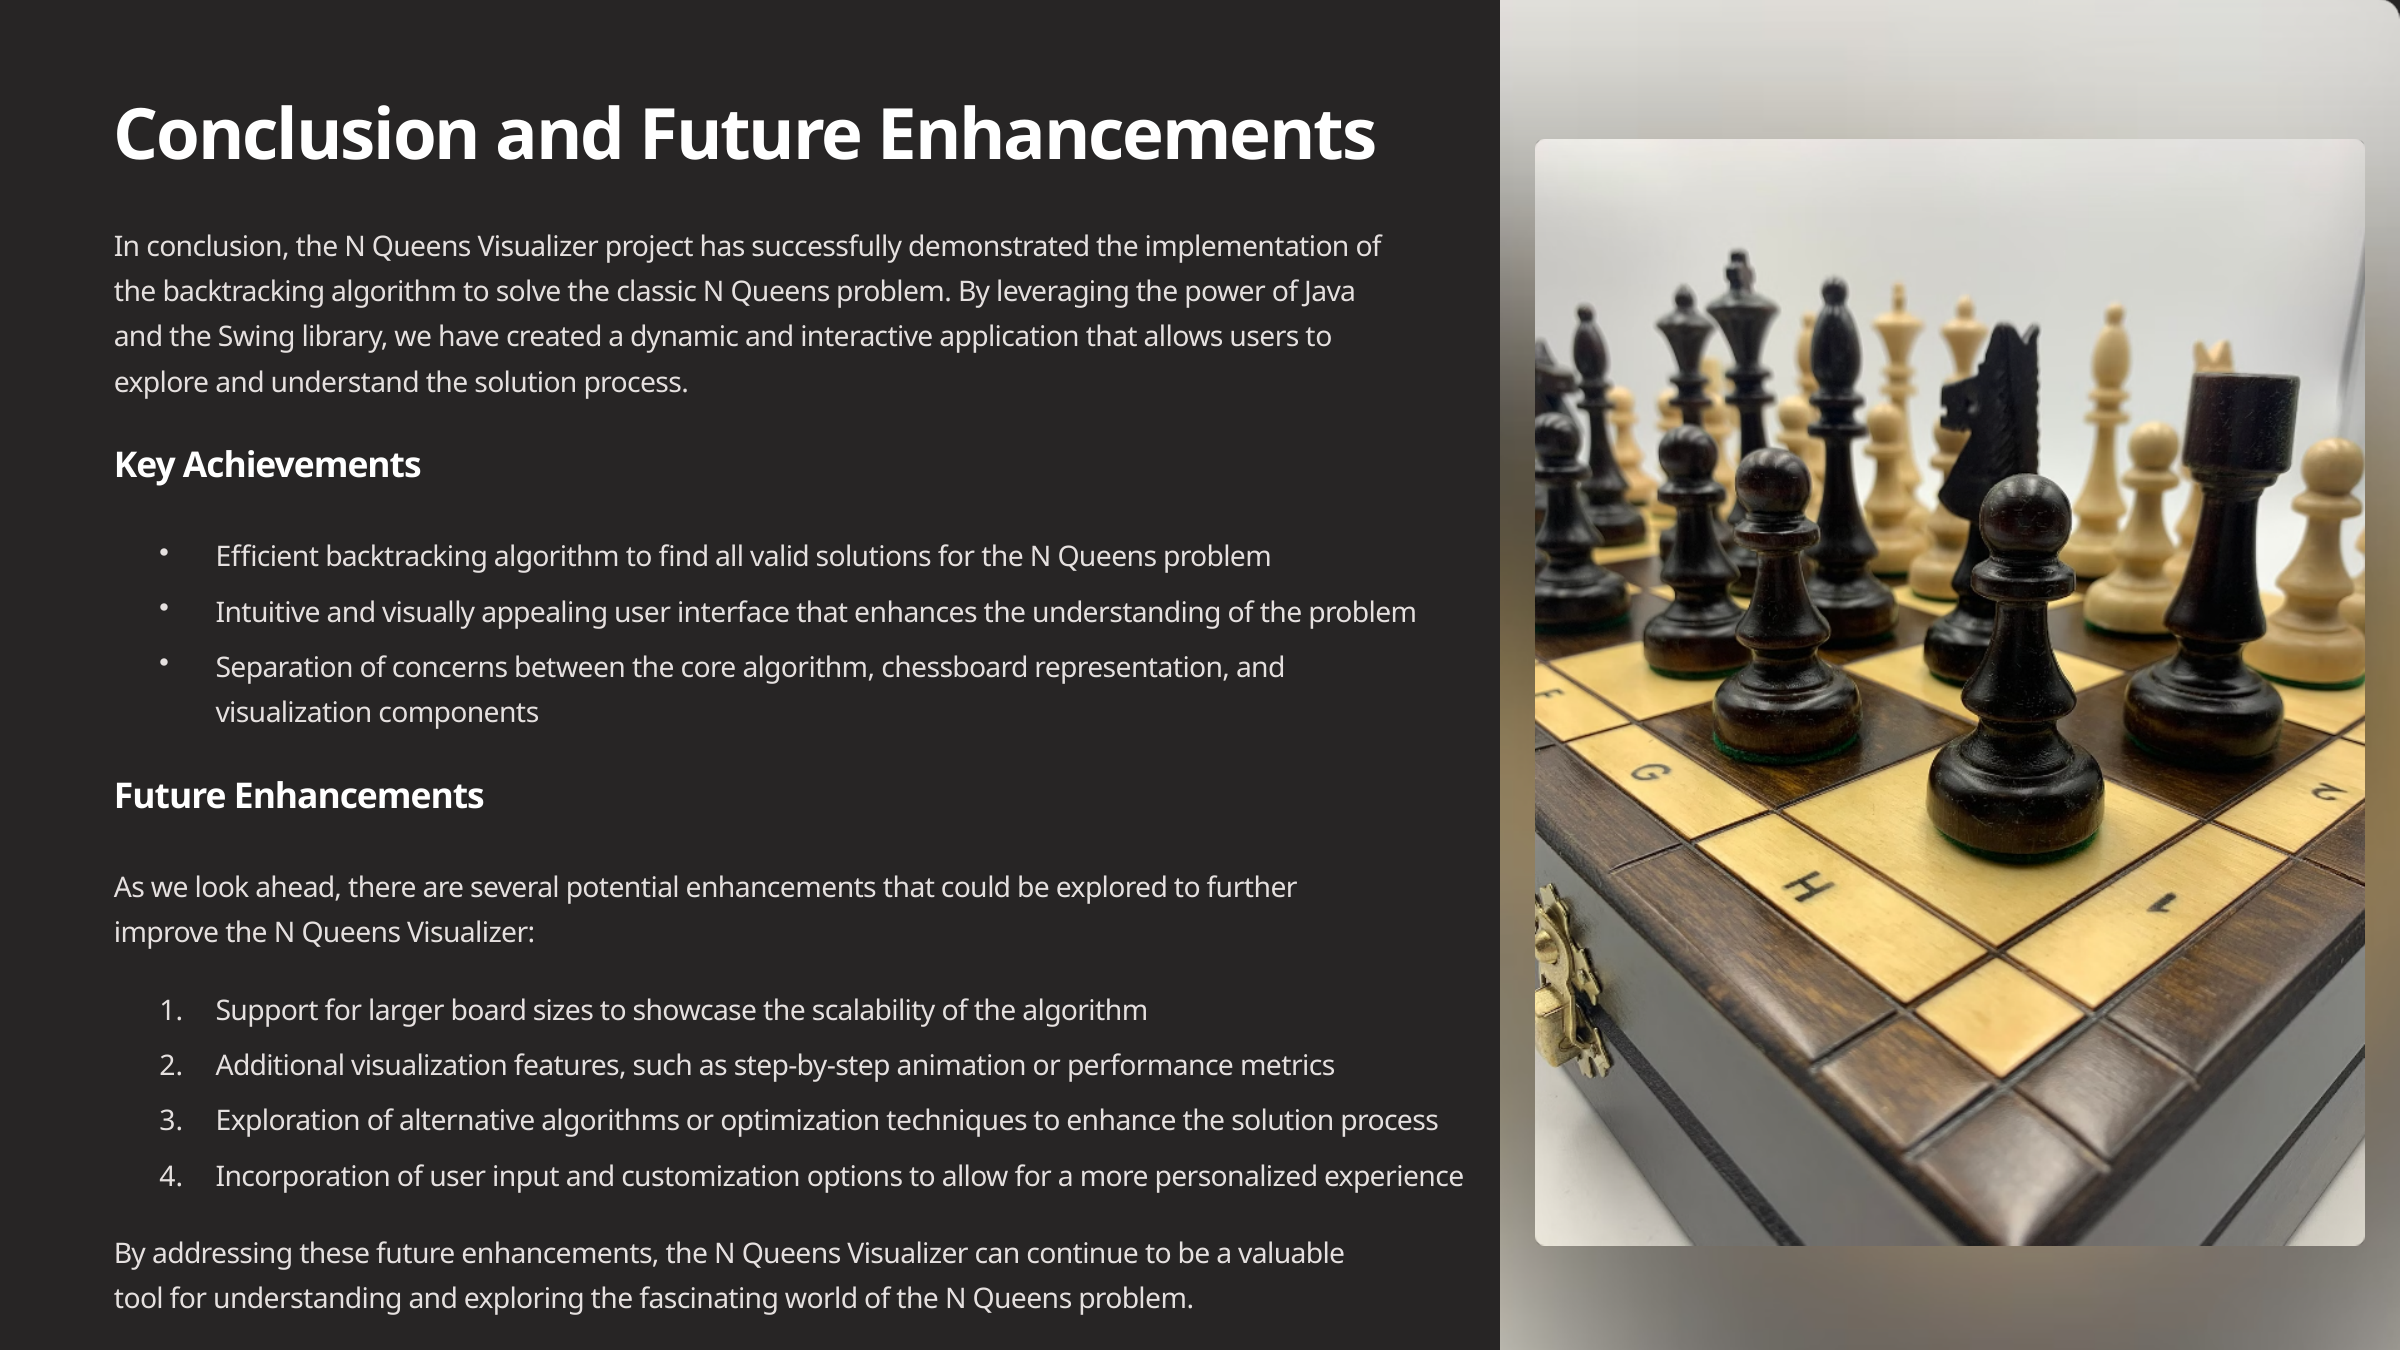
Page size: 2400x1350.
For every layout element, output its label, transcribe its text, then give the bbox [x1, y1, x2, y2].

text_box Key Achievements [99, 432, 454, 478]
text_box Future Enhancements [99, 763, 459, 808]
text_box Intuitive and visually appealing user interface that enhances the understanding of the problem [144, 575, 1401, 621]
text_box Separation of concerns between the core algorithm, chessboard representation, and visualization components [144, 630, 1401, 722]
text_box As we look ahead, there are several potential enhancements that could be explored to further improve the N Queens Visualizer: [99, 850, 1401, 942]
text_box Exploration of alternative algorithms or optimization techniques to enhance the solution process [144, 1083, 1401, 1129]
text_box In conclusion, the N Queens Visualizer project has successfully demonstrated the implementation of the backtracking algorithm to solve the classic N Queens problem. By leveraging the power of Java and the Swing library, we have created a dynamic and interactive application that allows users to explore and understand the solution process. [99, 209, 1401, 391]
text_box Support for larger board sizes to showcase the scalability of the algorithm [144, 973, 1401, 1019]
text_box By addressing these future enhancements, the N Queens Visualizer can continue to be a valuable tool for understanding and exploring the fascinating world of the N Queens problem. [99, 1216, 1401, 1307]
text_box Incorporation of user input and customization options to allow for a more personalized experience [144, 1138, 1401, 1185]
picture [1499, 0, 2400, 1350]
text_box [0, 0, 1499, 1350]
text_box Additional visualization features, such as step-by-step animation or performance metrics [144, 1028, 1401, 1074]
text_box Conclusion and Future Enhancements [99, 77, 1342, 167]
text_box Efficient backtracking algorithm to find all valid solutions for the N Queens problem [144, 519, 1401, 566]
